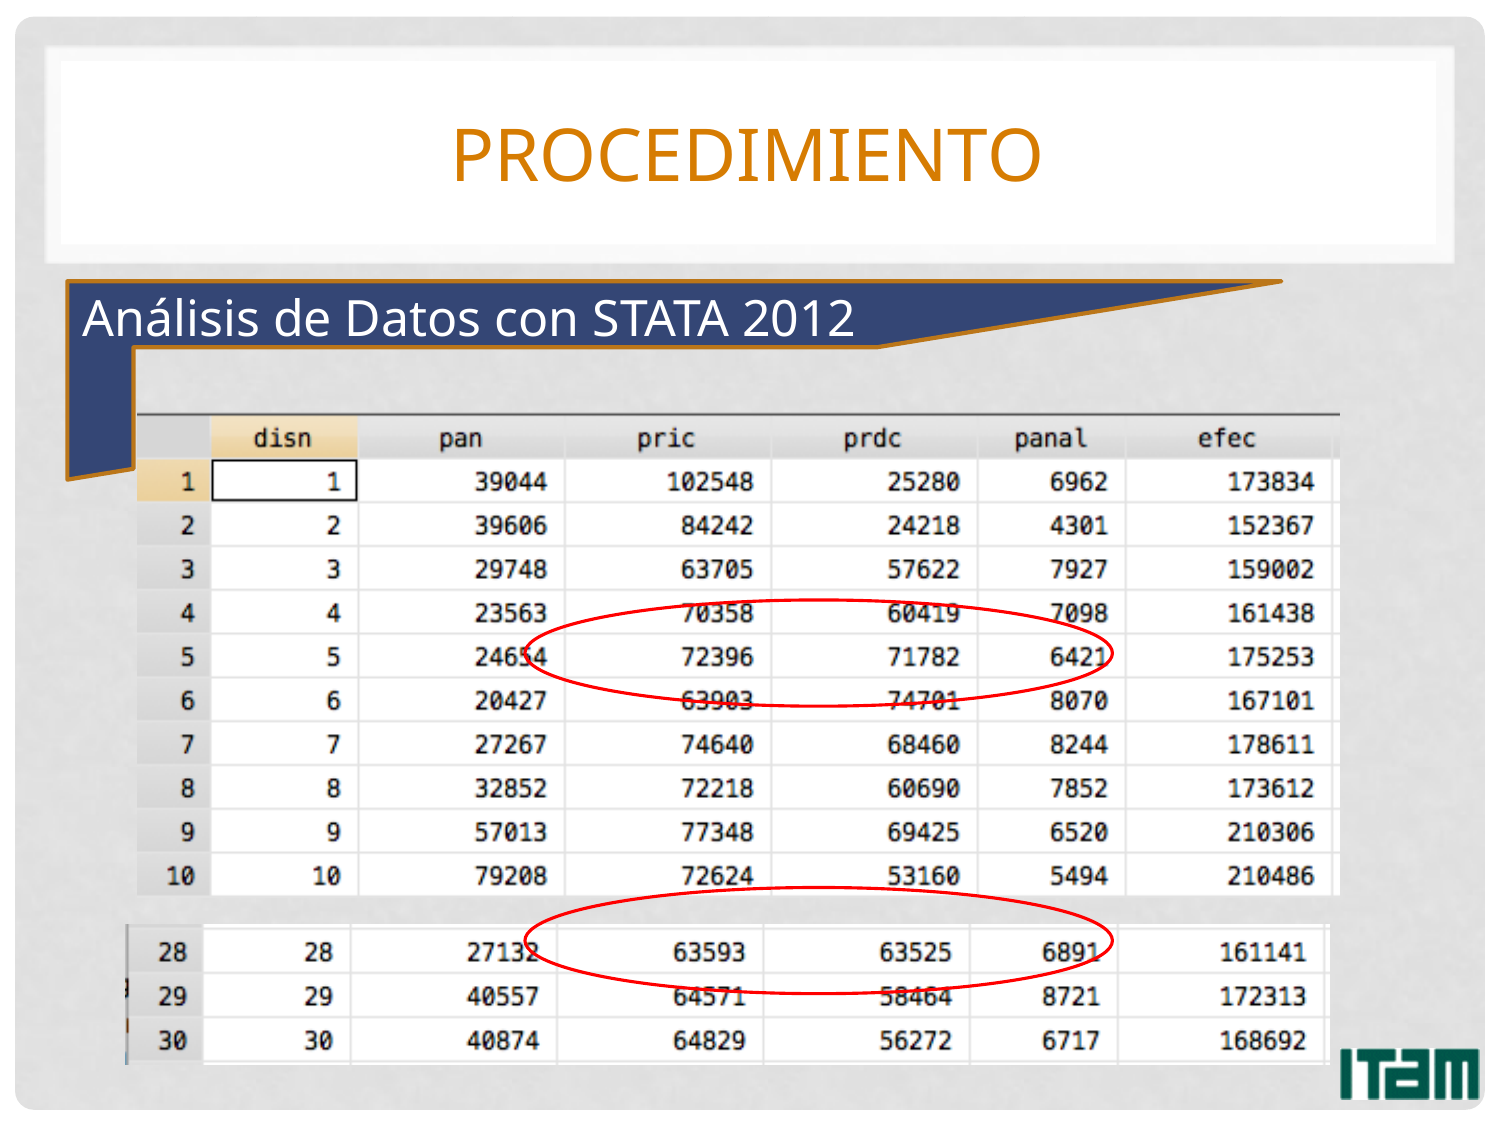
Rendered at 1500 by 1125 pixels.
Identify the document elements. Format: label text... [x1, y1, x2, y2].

text_box [535, 899, 1102, 924]
picture [124, 924, 1330, 1065]
text_box [1025, 279, 1284, 326]
text_box Análisis de Datos con STATA 2012 [67, 278, 1025, 354]
text_box [65, 279, 136, 482]
picture [1340, 1048, 1480, 1101]
text_box procedimiento [69, 66, 1425, 238]
picture [137, 412, 1340, 899]
